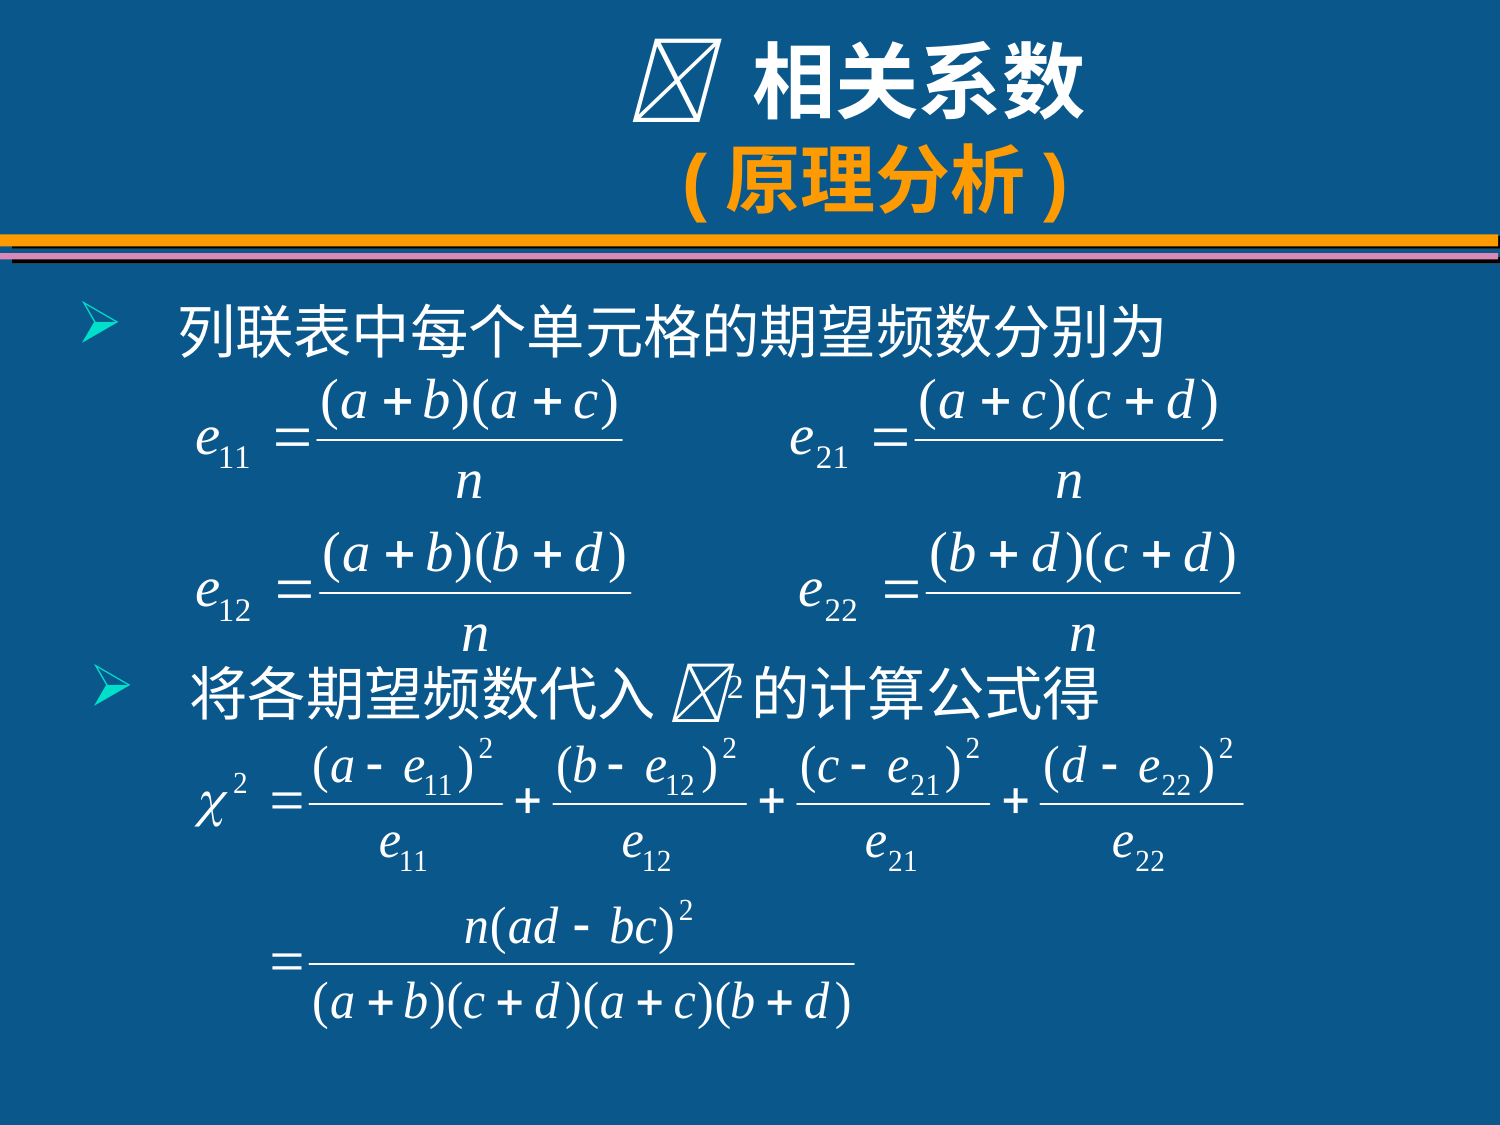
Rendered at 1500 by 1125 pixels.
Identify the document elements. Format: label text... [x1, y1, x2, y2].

title  相关系数 (原理分析) [300, 37, 1413, 225]
text_box 将各期望频数代入  的计算公式得 [74, 649, 1413, 738]
list 列联表中每个单元格的期望频数分别为 [62, 287, 1450, 375]
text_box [187, 362, 1250, 662]
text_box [187, 724, 1250, 1038]
